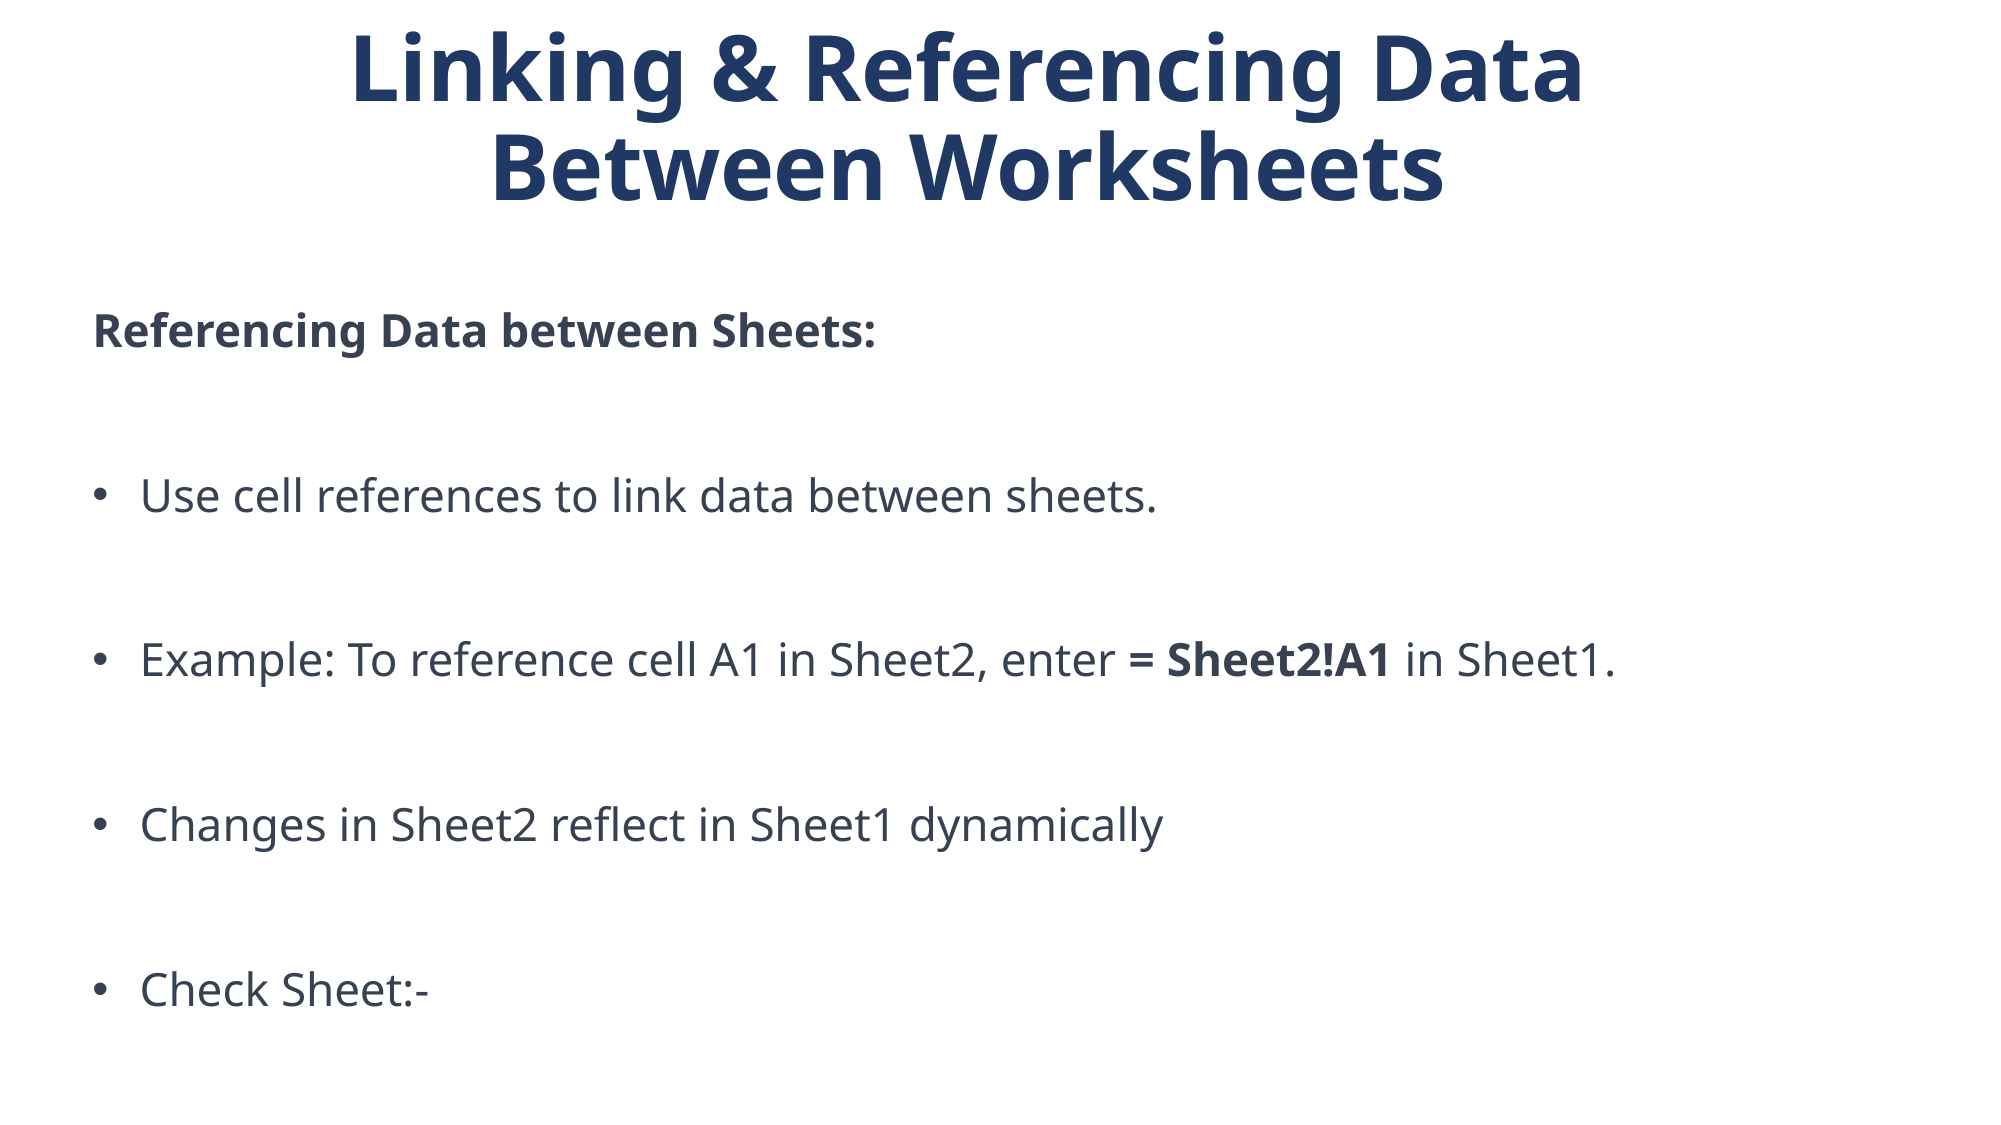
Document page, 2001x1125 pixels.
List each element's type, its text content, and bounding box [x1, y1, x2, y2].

text_box Linking & Referencing Data Between Worksheets [151, 20, 1782, 221]
text_box Referencing Data between Sheets: Use cell references to link data between sheets. Example: To reference cell A1 in Sheet2, enter = Sheet2!A1 in Sheet1. Changes in Sheet2 reflect in Sheet1 dynamically Check Sheet:- [77, 266, 1896, 1024]
